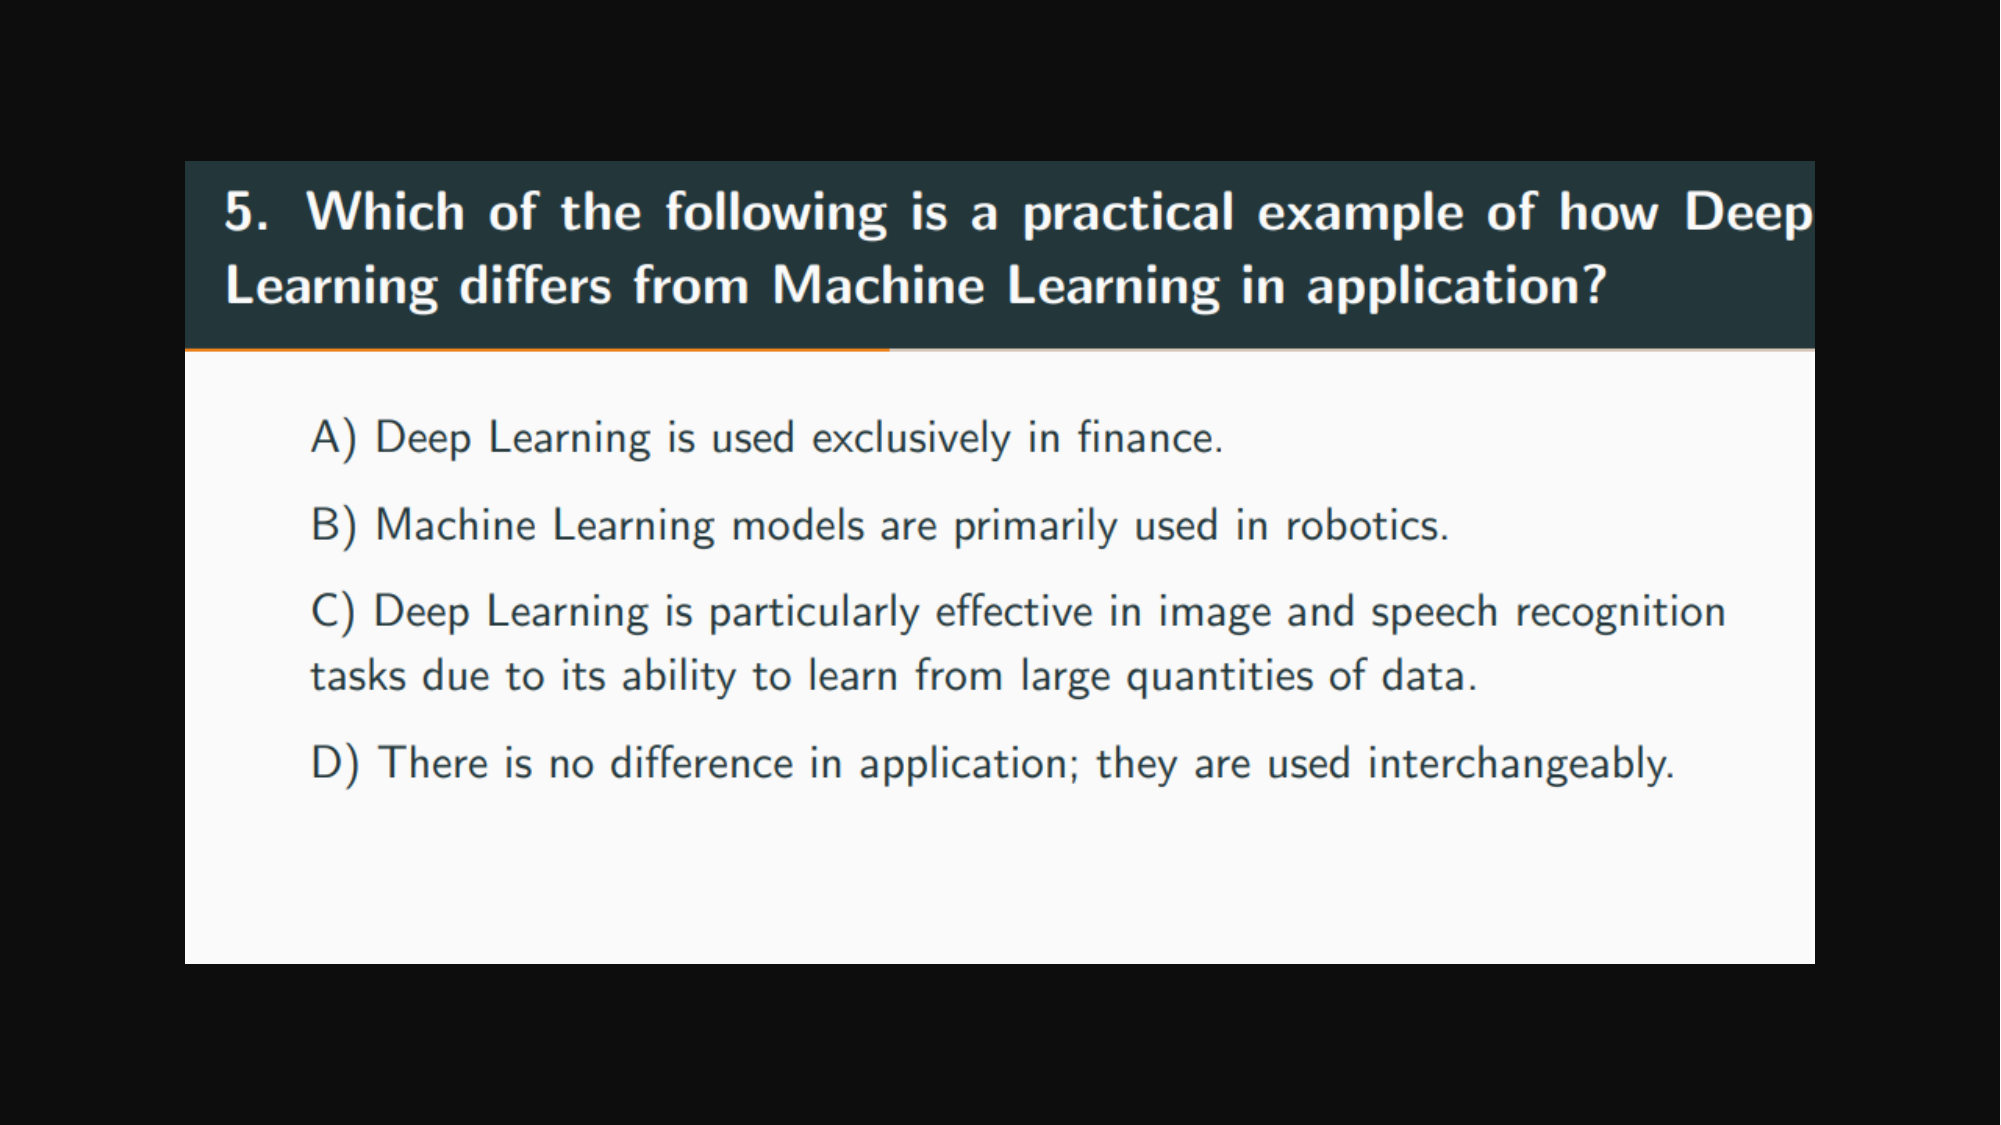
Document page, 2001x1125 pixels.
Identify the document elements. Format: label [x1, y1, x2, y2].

picture [184, 161, 1815, 964]
